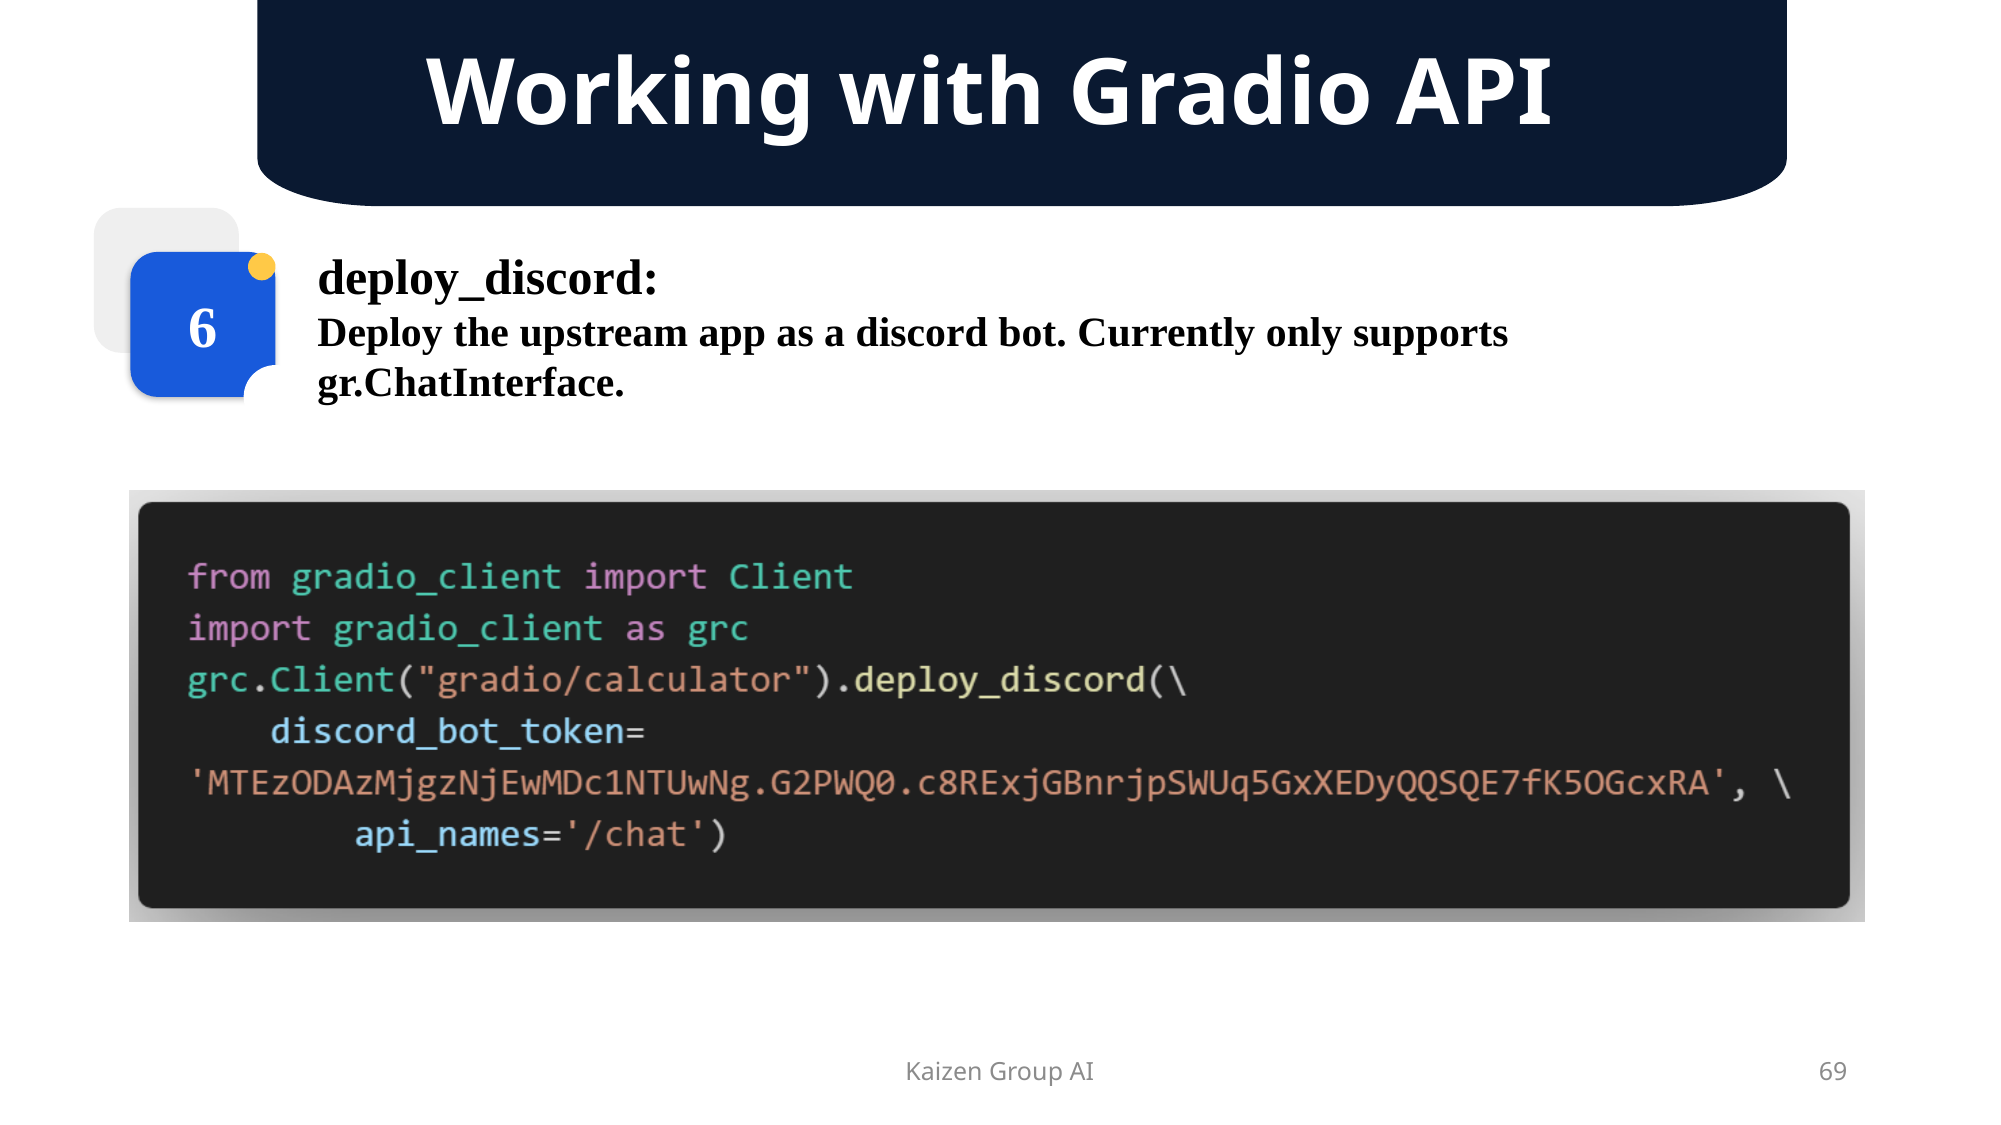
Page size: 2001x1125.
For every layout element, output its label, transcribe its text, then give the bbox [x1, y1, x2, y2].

text_box deploy_discord: Deploy the upstream app as a discord bot. Currently only supports gr.ChatInterface. [309, 237, 1840, 413]
picture [129, 490, 1865, 922]
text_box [254, 0, 1789, 207]
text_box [92, 206, 309, 430]
slide_number 69 [1412, 1042, 1863, 1103]
footer Kaizen Group AI [662, 1042, 1338, 1103]
